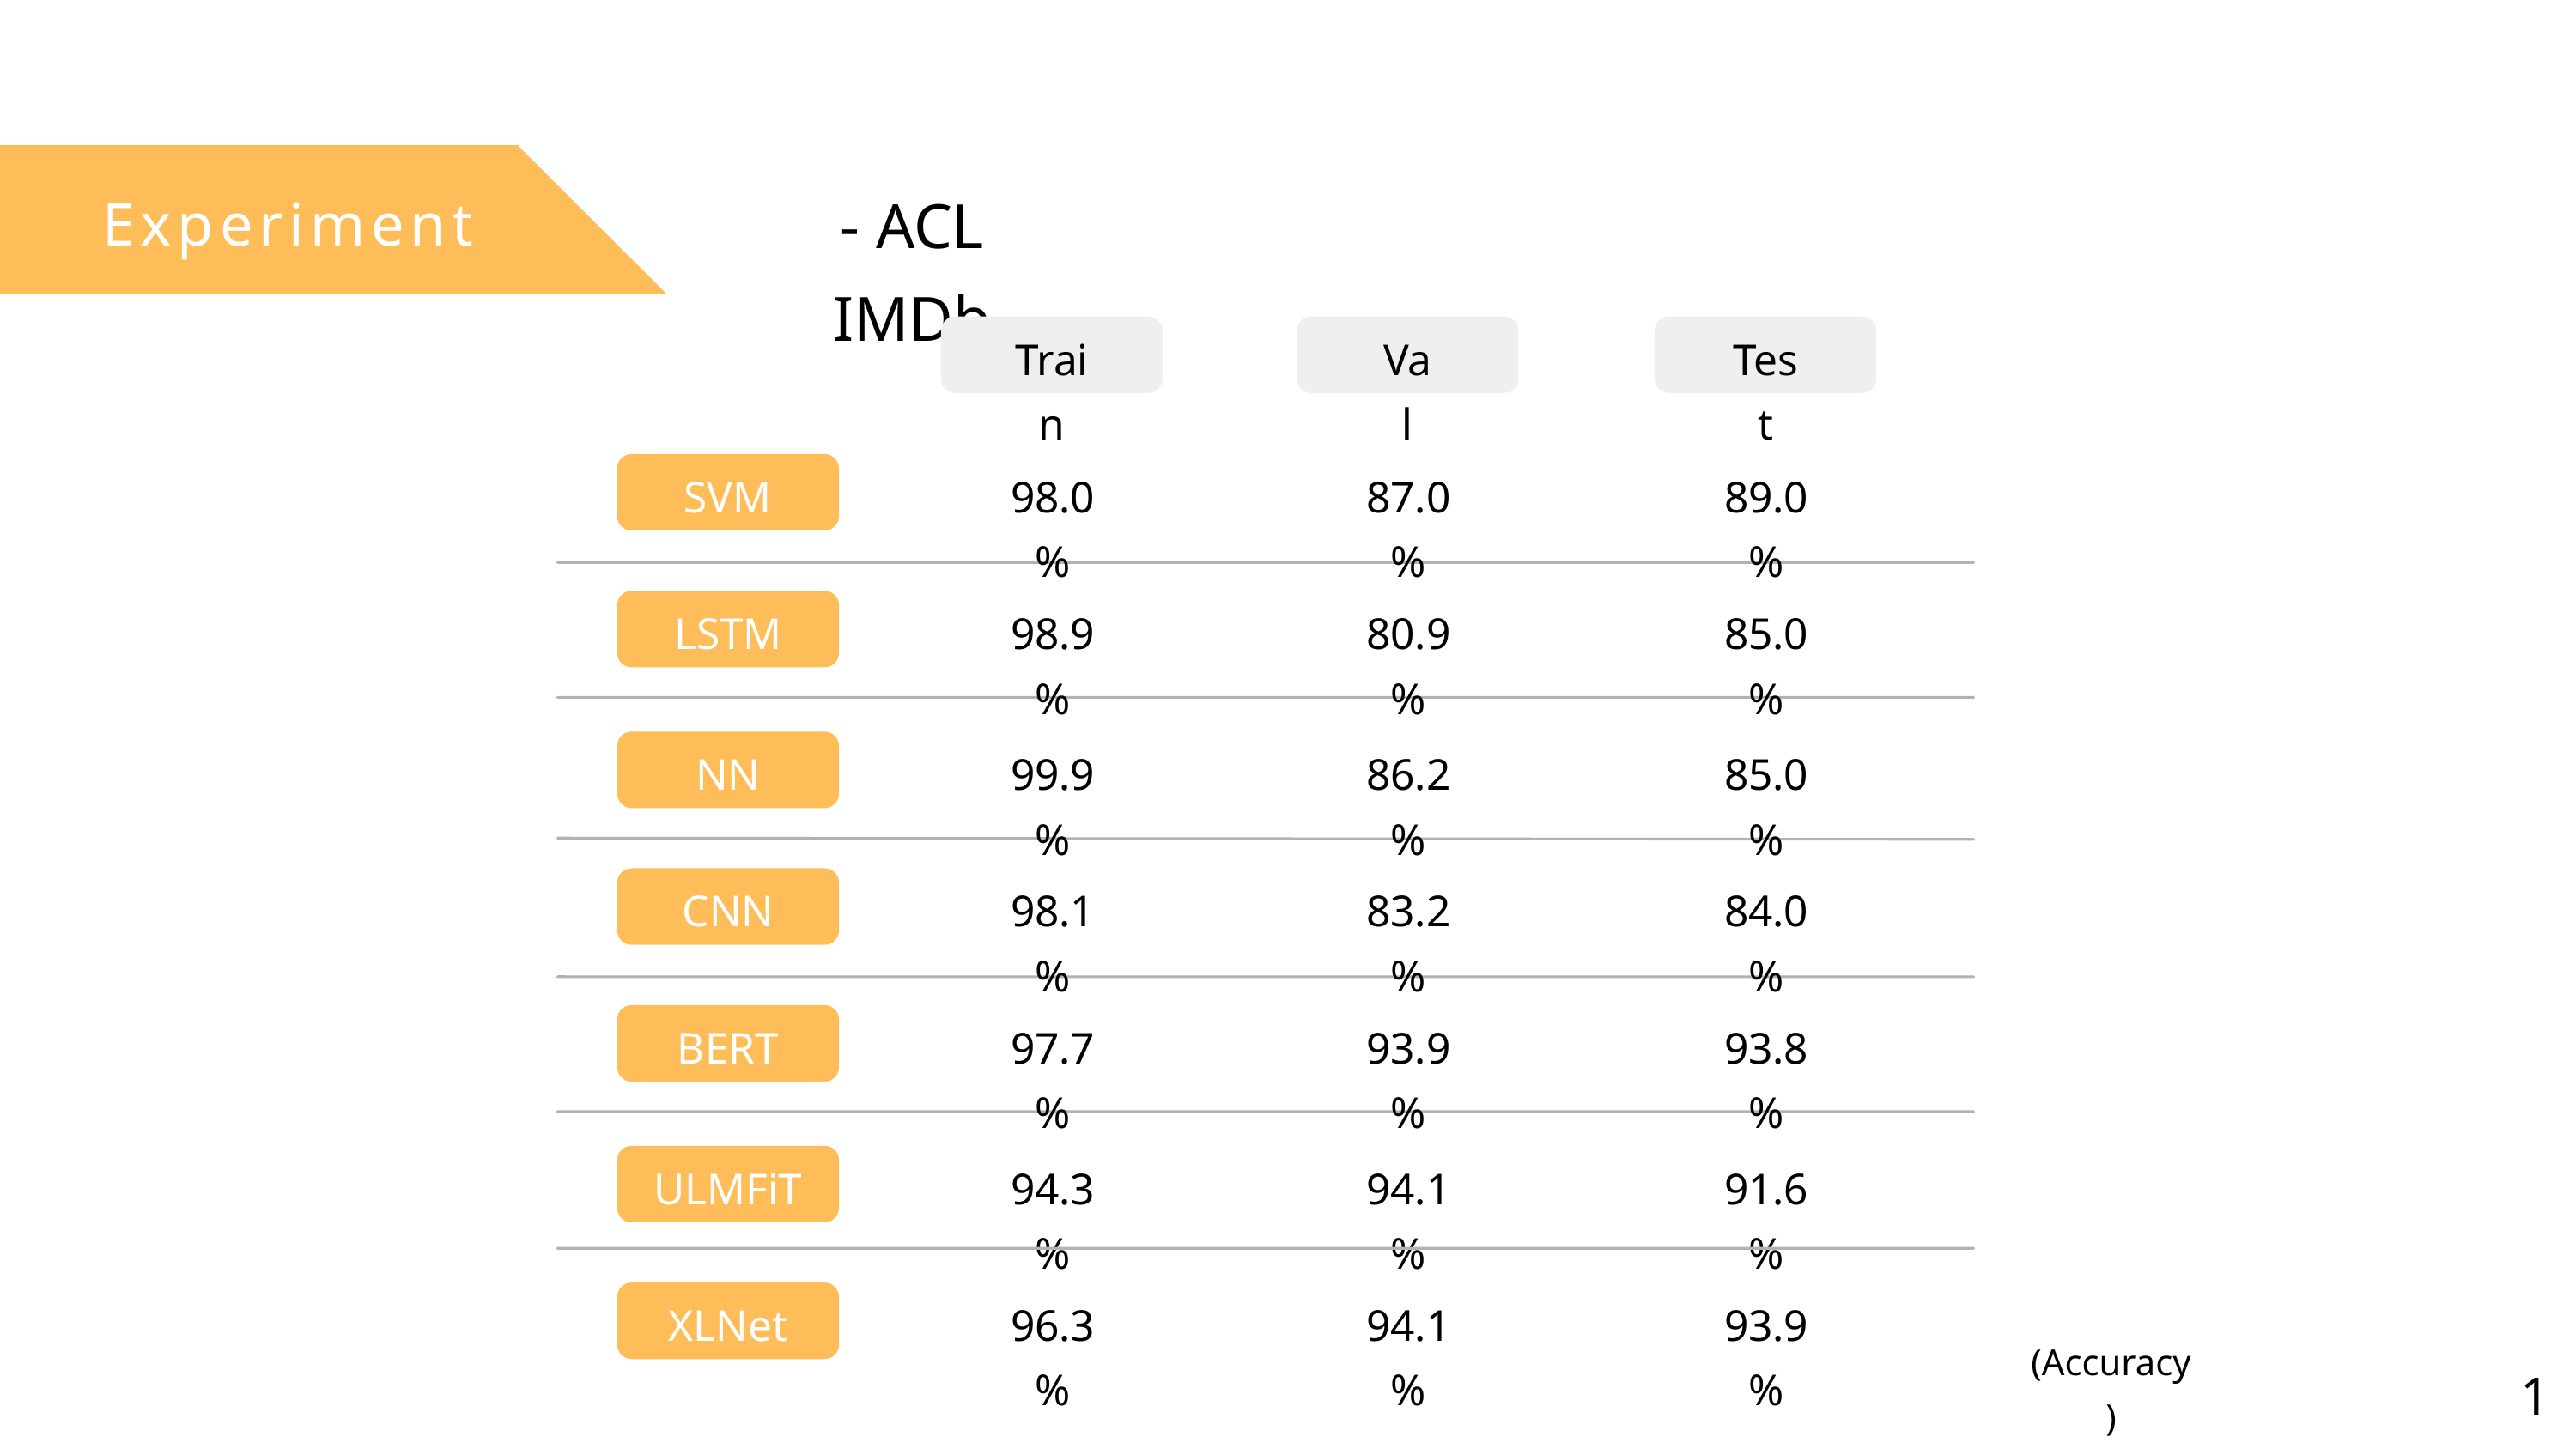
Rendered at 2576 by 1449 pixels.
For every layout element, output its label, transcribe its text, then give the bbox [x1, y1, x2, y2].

text_box 98.9% [993, 593, 1112, 723]
text_box 94.3% [993, 1148, 1112, 1248]
text_box 94.3% [993, 1249, 1112, 1278]
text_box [617, 591, 840, 668]
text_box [1654, 316, 1877, 394]
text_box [617, 868, 840, 945]
text_box 93.9% [1707, 1285, 1826, 1415]
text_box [617, 1004, 840, 1082]
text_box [617, 1282, 840, 1360]
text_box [0, 144, 666, 294]
text_box 94.1% [1350, 1148, 1467, 1248]
text_box 91.6% [1707, 1148, 1826, 1248]
text_box 98.1% [993, 870, 1112, 1001]
text_box 97.7% [993, 1007, 1112, 1137]
text_box 84.0% [1707, 870, 1826, 1001]
text_box Val [1379, 401, 1437, 449]
text_box 89.0% [1707, 456, 1826, 586]
text_box 86.2% [1350, 734, 1467, 864]
text_box 94.1% [1350, 1249, 1467, 1278]
text_box 87.0% [1350, 456, 1467, 586]
text_box 99.9% [993, 734, 1112, 864]
text_box Test [1725, 401, 1806, 449]
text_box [617, 453, 840, 531]
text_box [1296, 316, 1519, 394]
text_box 93.8% [1707, 1007, 1826, 1137]
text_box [940, 316, 1163, 394]
text_box 85.0% [1707, 734, 1826, 864]
text_box - ACL IMDb [760, 167, 1065, 354]
text_box (Accuracy) [2030, 1328, 2193, 1438]
text_box 83.2% [1350, 870, 1467, 1001]
text_box 80.9% [1350, 593, 1467, 723]
text_box 96.3% [993, 1285, 1112, 1415]
text_box 10 [2506, 1347, 2566, 1449]
text_box 98.0% [993, 456, 1112, 586]
text_box 94.1% [1350, 1285, 1467, 1415]
text_box 93.9% [1350, 1007, 1467, 1137]
text_box 85.0% [1707, 593, 1826, 723]
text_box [617, 731, 840, 809]
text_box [617, 1145, 840, 1223]
text_box 91.6% [1707, 1249, 1826, 1278]
text_box Train [1003, 401, 1100, 449]
